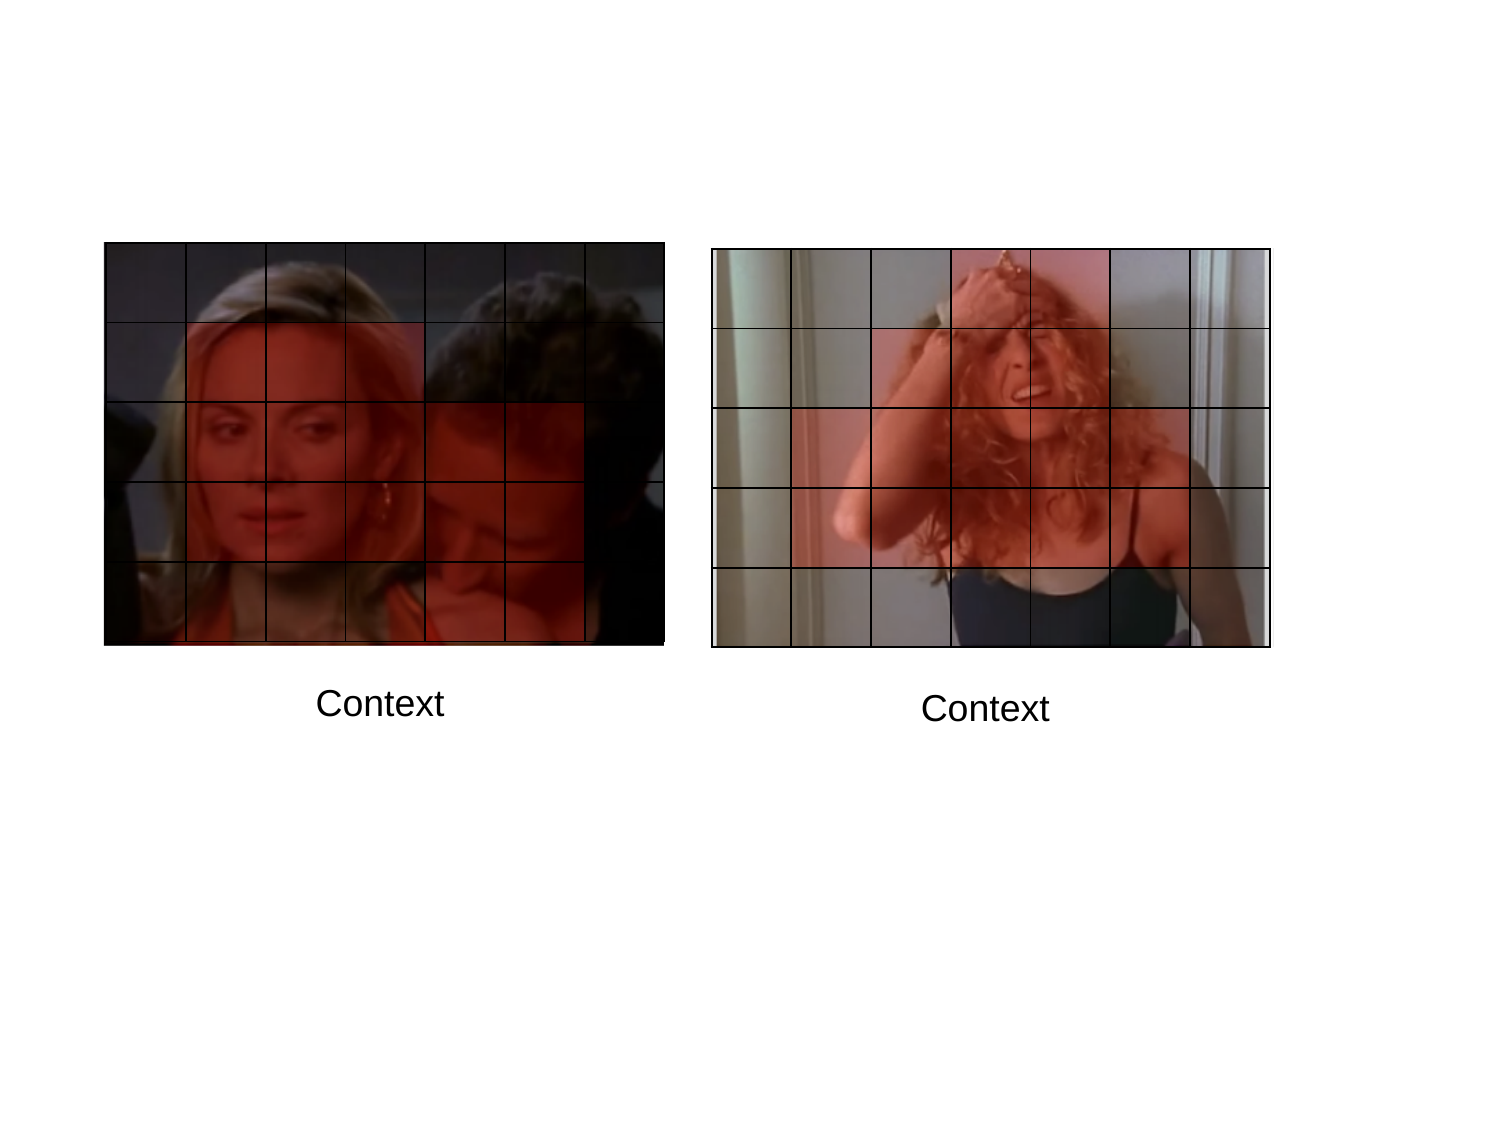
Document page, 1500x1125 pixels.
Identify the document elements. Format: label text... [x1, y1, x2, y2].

text_box Context [866, 677, 1115, 737]
picture [716, 248, 1274, 653]
text_box Context [261, 671, 510, 732]
picture [103, 241, 664, 646]
